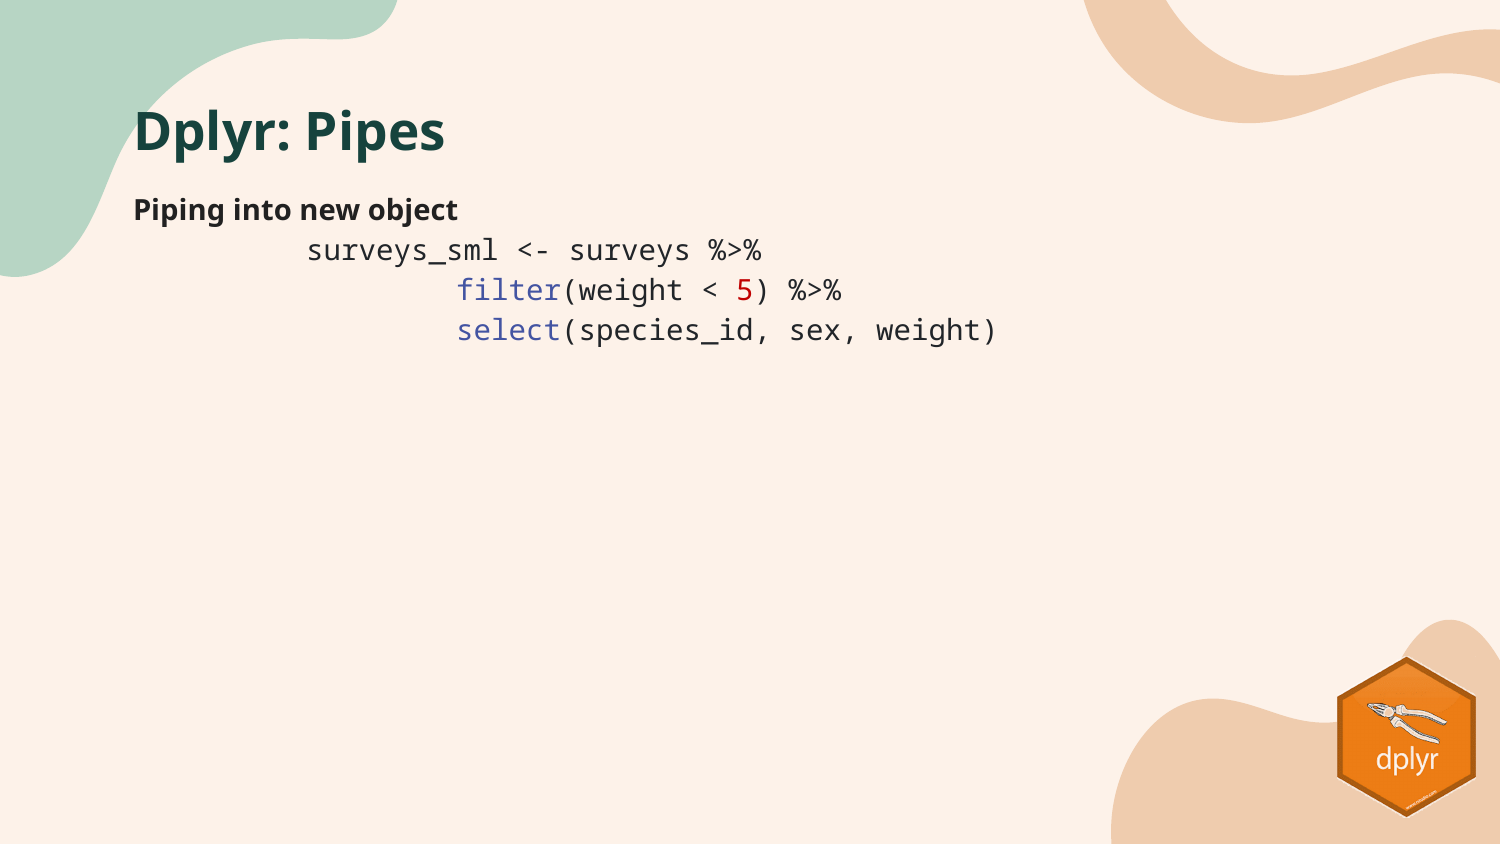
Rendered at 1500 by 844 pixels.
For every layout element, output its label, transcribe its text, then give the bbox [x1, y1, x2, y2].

title Dplyr: Pipes [118, 82, 1196, 176]
picture [1336, 644, 1480, 829]
text_box Piping into new object surveys_sml <- surveys %>% filter(weight < 5) %>% select(species_id, sex, weight) [118, 176, 1352, 825]
